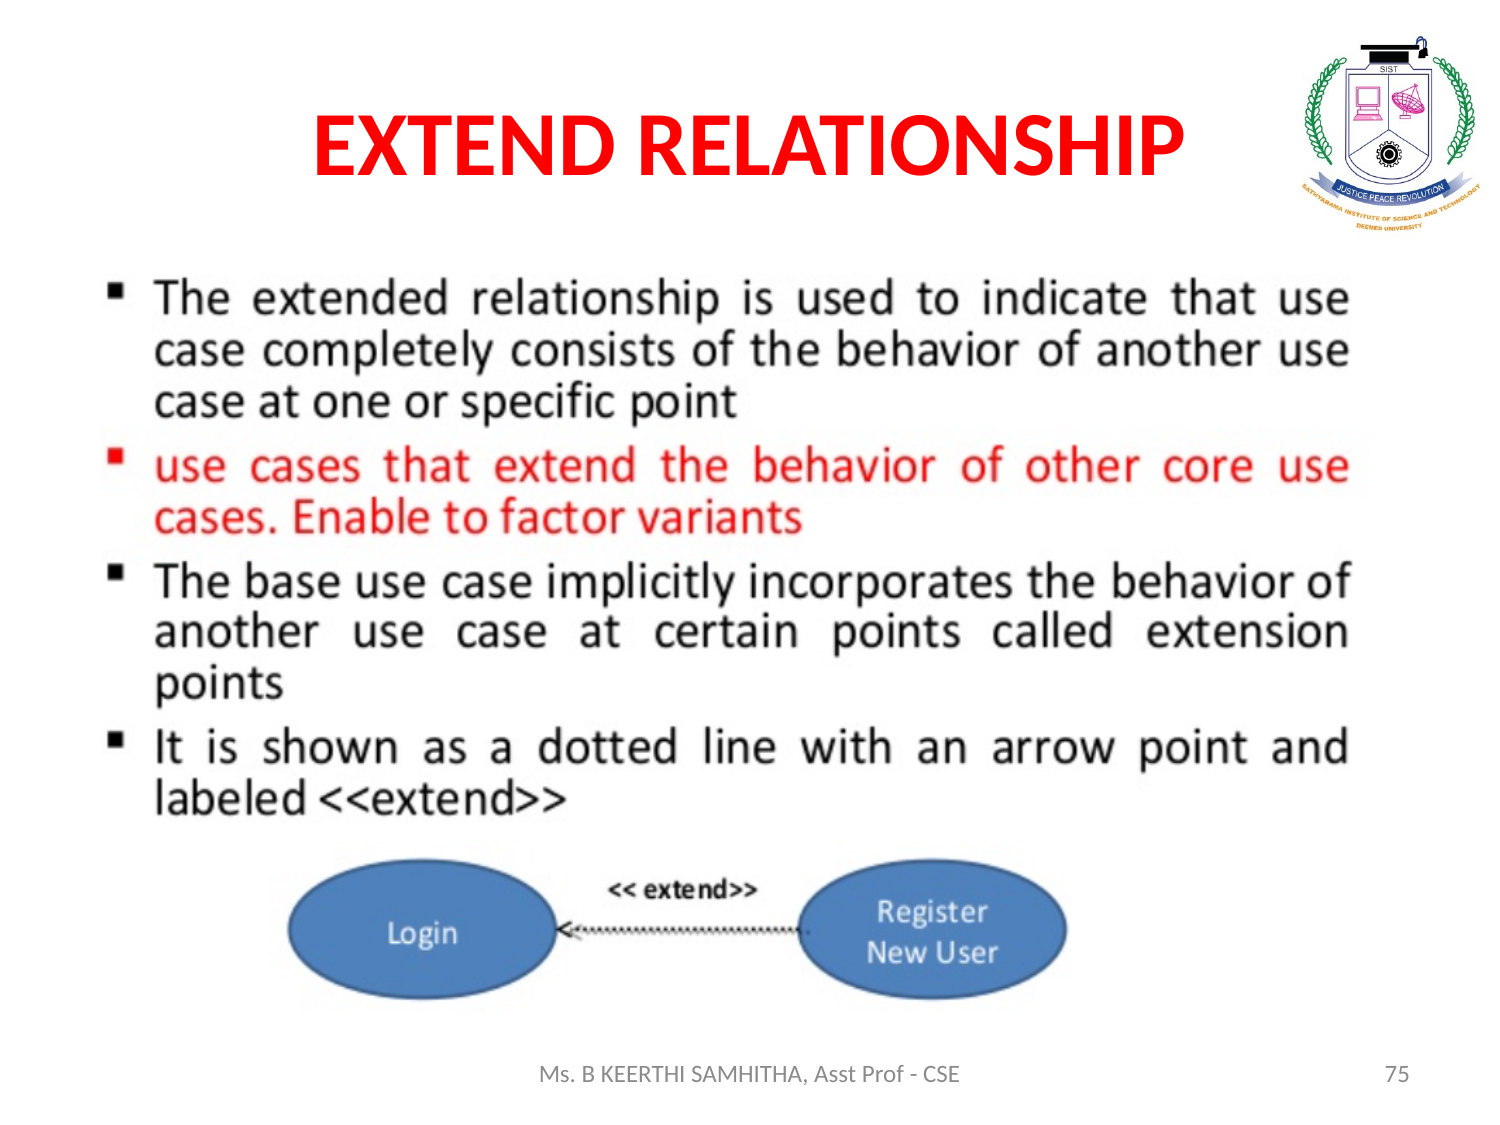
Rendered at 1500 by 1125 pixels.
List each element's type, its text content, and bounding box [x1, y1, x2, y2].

slide_number 75 [1074, 1042, 1425, 1103]
title EXTEND RELATIONSHIP [75, 45, 1425, 233]
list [88, 243, 1389, 1036]
footer Ms. B KEERTHI SAMHITHA, Asst Prof - CSE [512, 1044, 988, 1103]
picture [1280, 30, 1500, 251]
